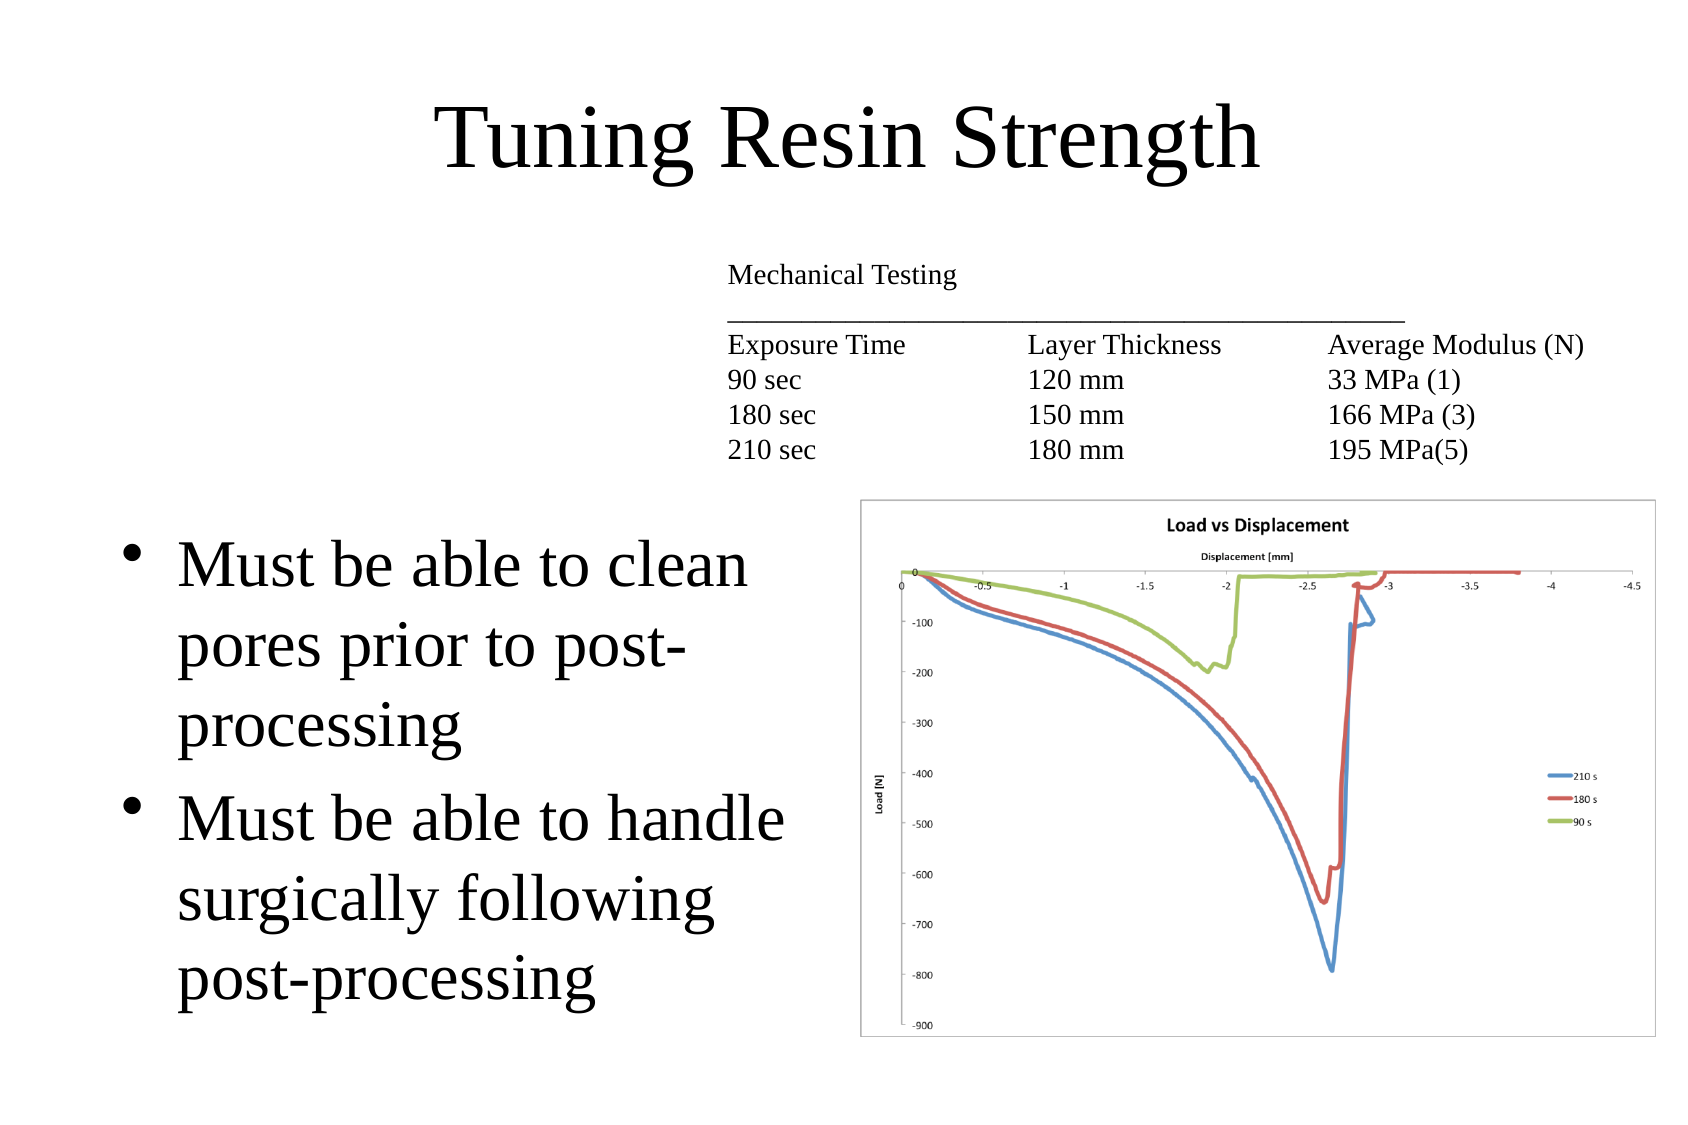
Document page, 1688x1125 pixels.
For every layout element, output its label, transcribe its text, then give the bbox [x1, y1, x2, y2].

text_box Mechanical Testing ______________________________________________ Exposure Time Layer Thickness Average Modulus (N) 90 sec 120 mm 33 MPa (1) 180 sec 150 mm 166 MPa (3) 210 sec 180 mm 195 MPa(5) [712, 248, 1656, 473]
picture [860, 499, 1657, 1038]
list Must be able to clean pores prior to post-processing Must be able to handle surgically following post-processing [105, 512, 832, 1001]
title Tuning Resin Strength [131, 37, 1566, 226]
